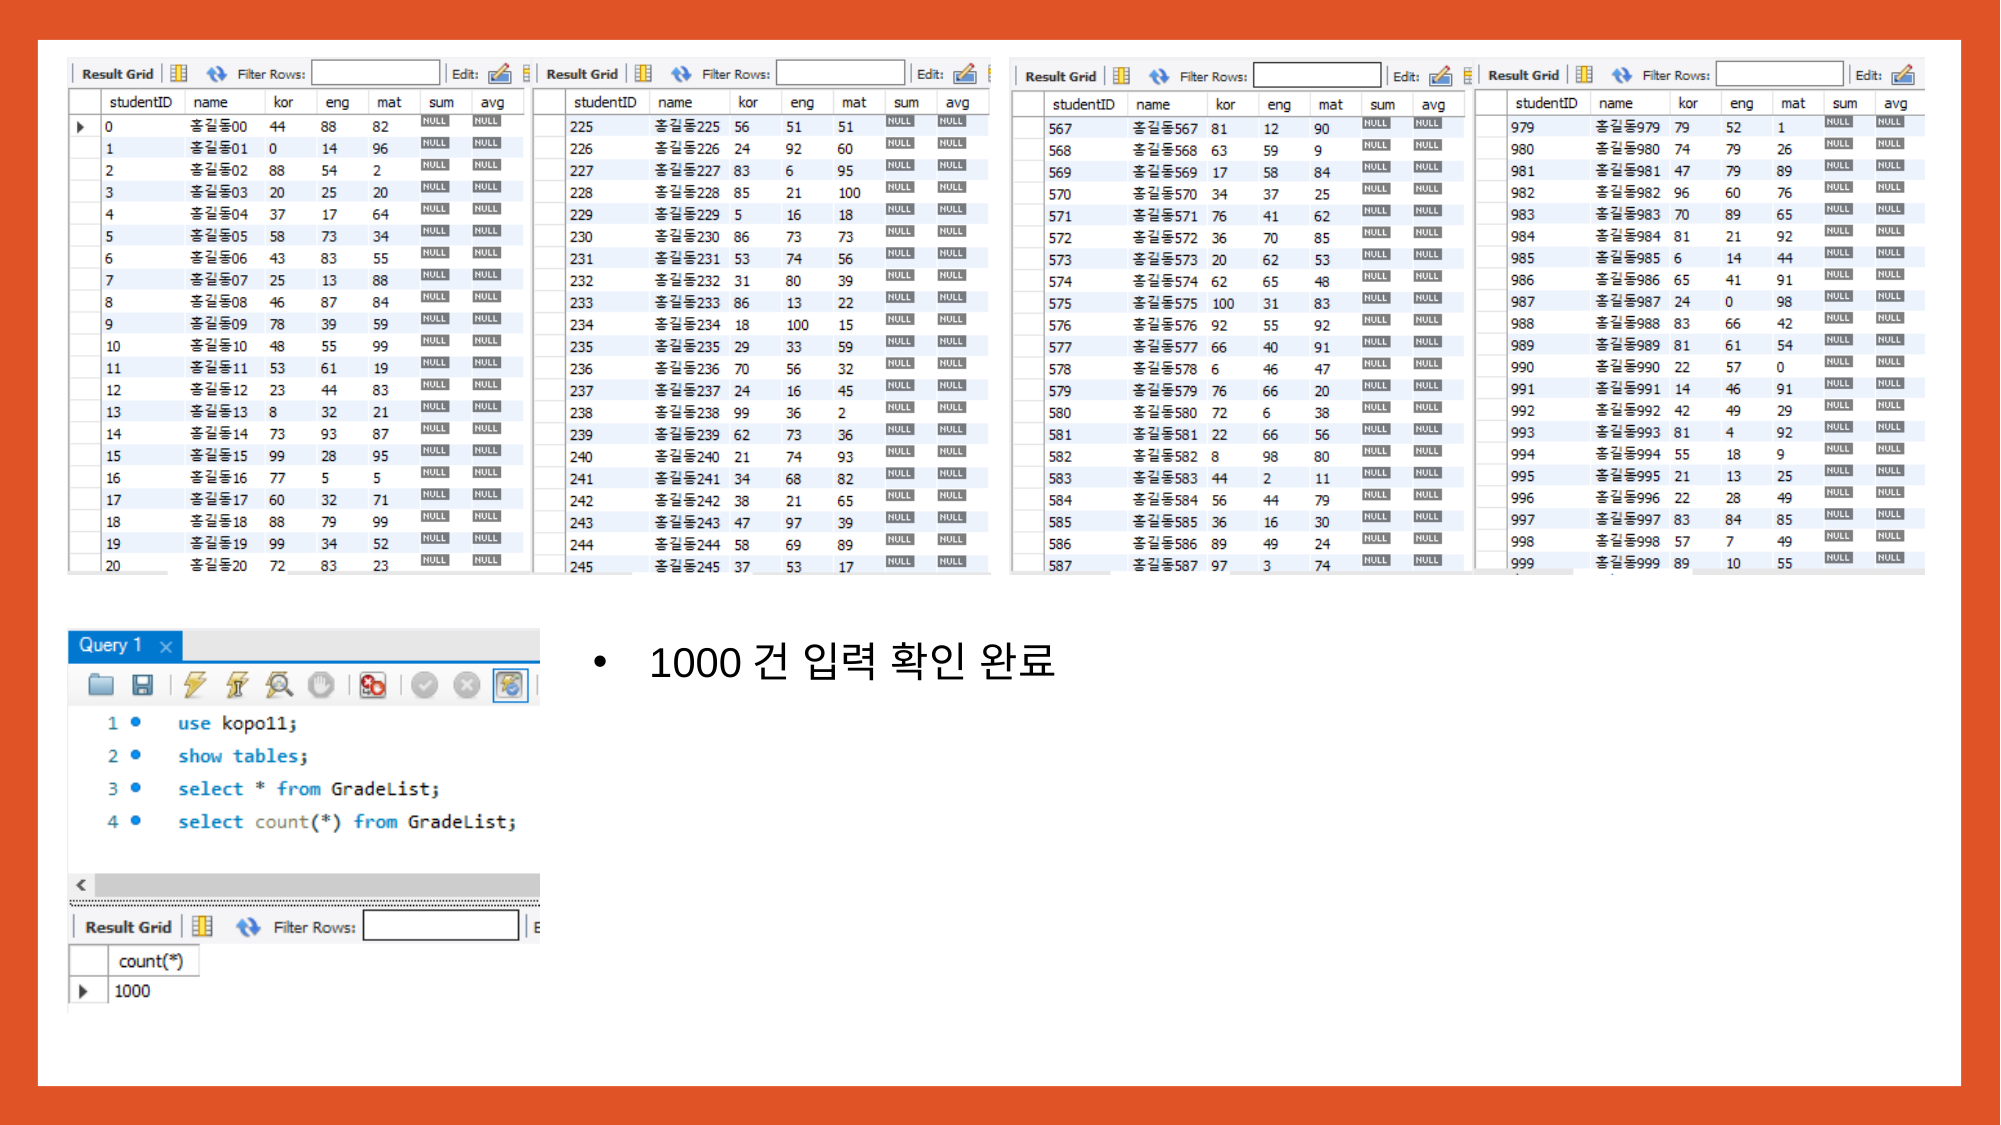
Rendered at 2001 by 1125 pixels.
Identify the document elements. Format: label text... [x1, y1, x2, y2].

picture [1009, 57, 1925, 575]
picture [66, 628, 540, 1014]
text_box 1000건 입력 확인 완료 [578, 628, 1925, 694]
picture [66, 57, 991, 575]
